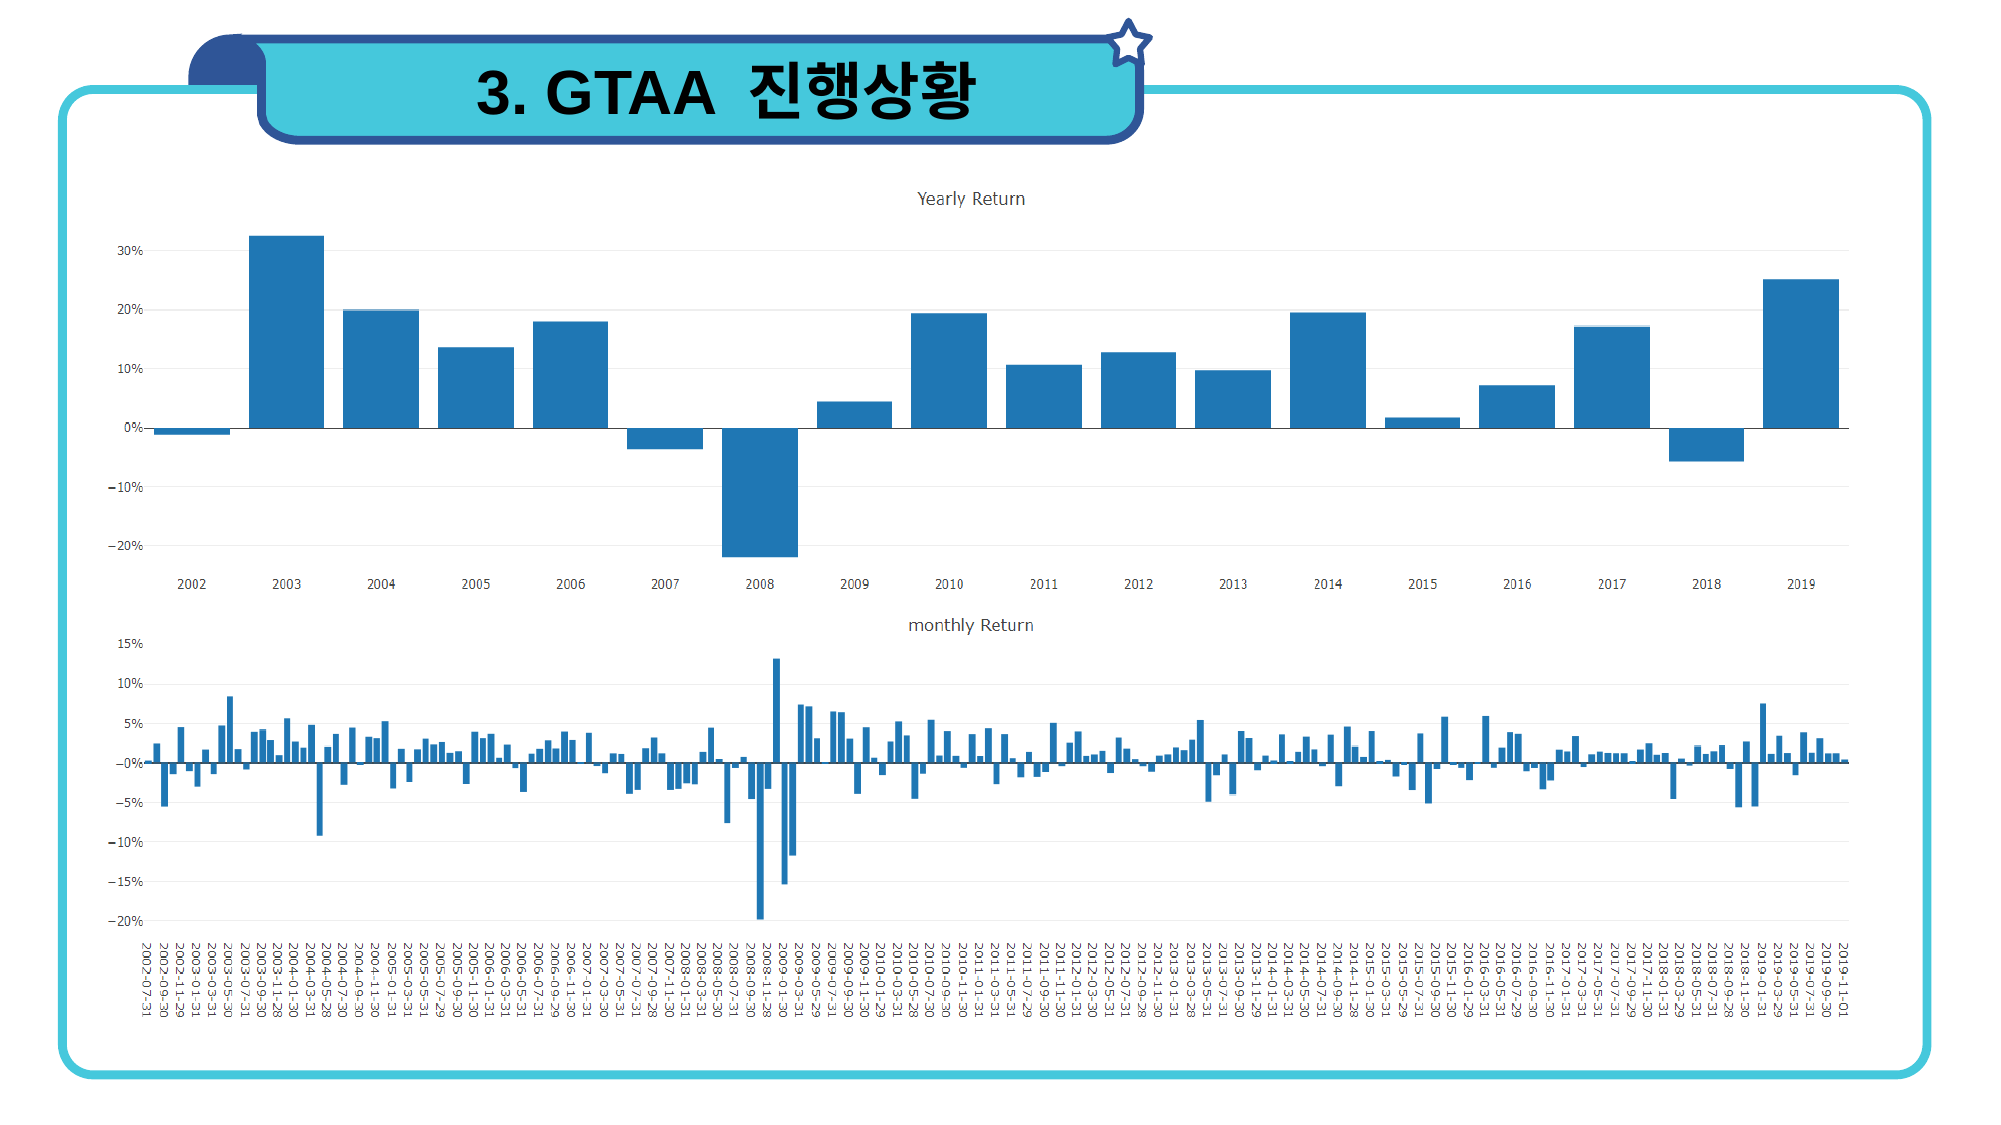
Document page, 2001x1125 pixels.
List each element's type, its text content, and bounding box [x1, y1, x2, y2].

text_box [1106, 19, 1151, 66]
picture [89, 165, 1867, 1038]
text_box [61, 88, 1929, 1076]
text_box [191, 37, 260, 88]
text_box 3. GTAA 진행상황 [238, 37, 1141, 142]
